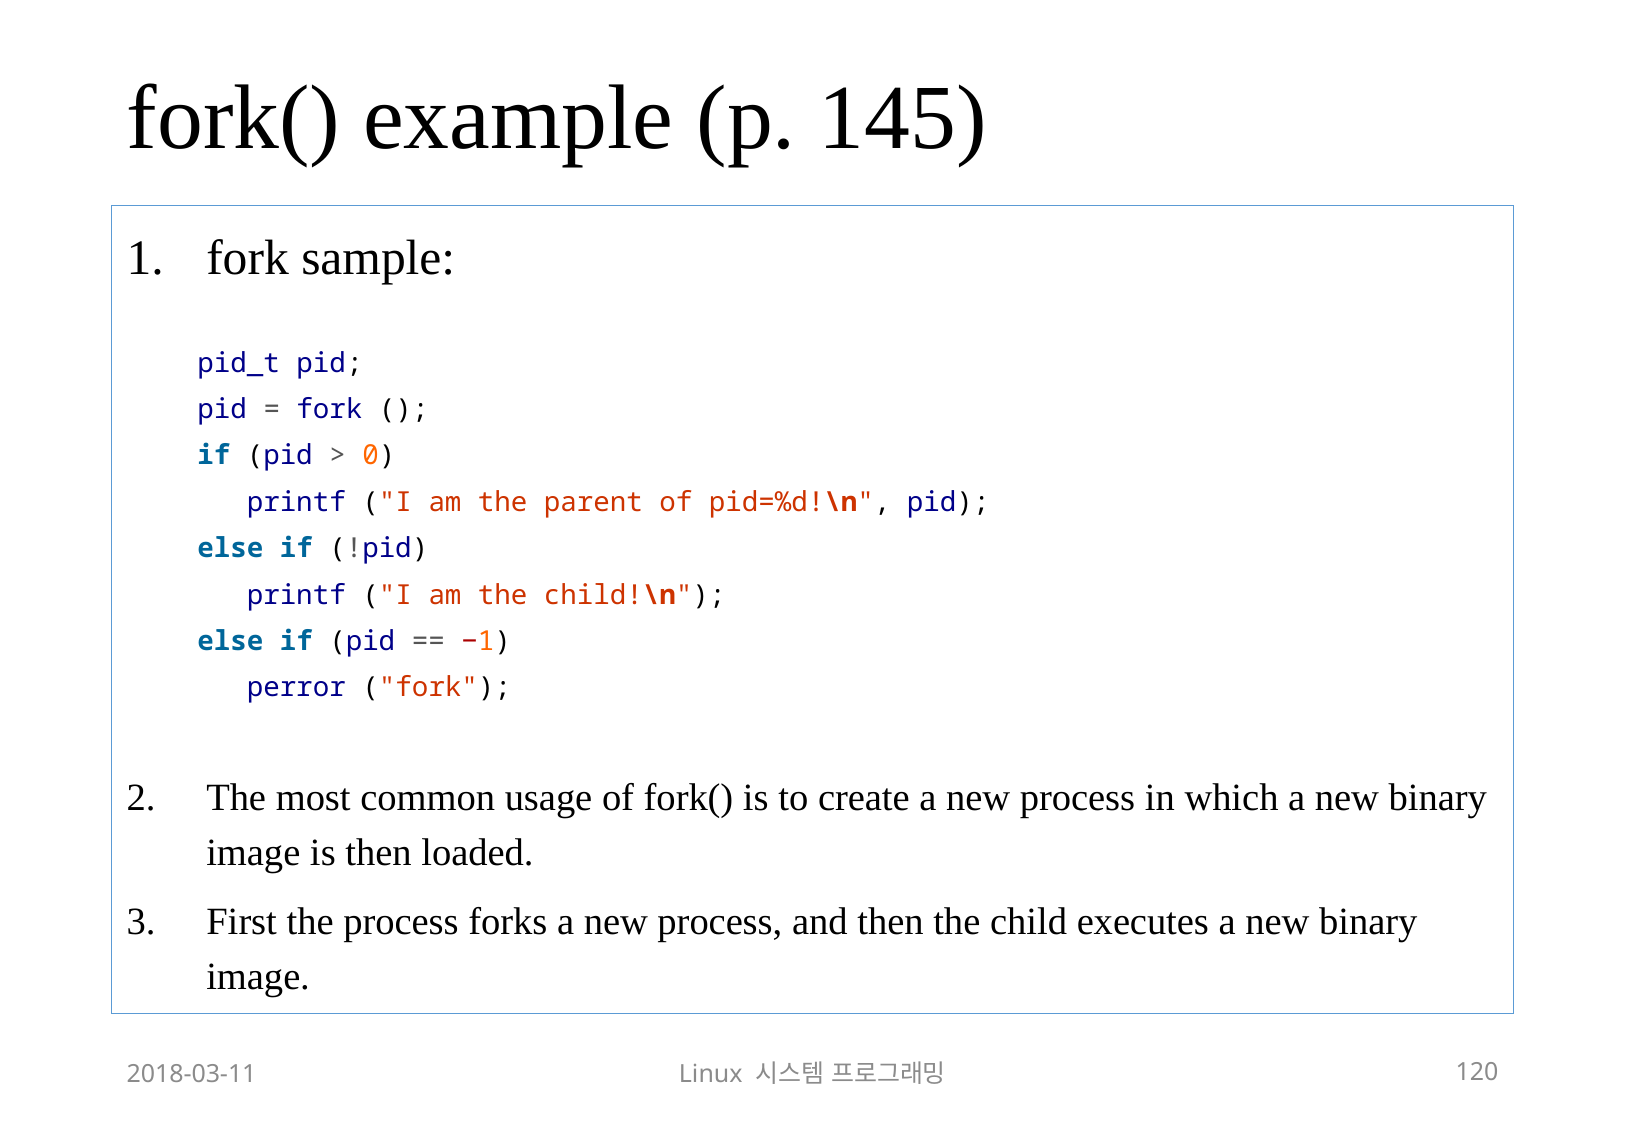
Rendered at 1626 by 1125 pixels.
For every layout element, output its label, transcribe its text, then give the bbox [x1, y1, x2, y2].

slide_number 120 [1147, 1042, 1514, 1103]
footer Linux 시스템 프로그래밍 [538, 1042, 1087, 1103]
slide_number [111, 1042, 478, 1103]
list fork sample: pid_t pid; pid = fork (); if (pid > 0) printf ("I am the parent of pid=%d!\n", pid); else if (!pid) printf ("I am the child!\n"); else if (pid == −1) perror ("fork"); The most common usage of fork() is to create a new process in which a new binary image is then loaded. First the process forks a new process, and then the child executes a new binary image. [111, 205, 1514, 1014]
title fork() example (p. 145) [111, 59, 1514, 179]
